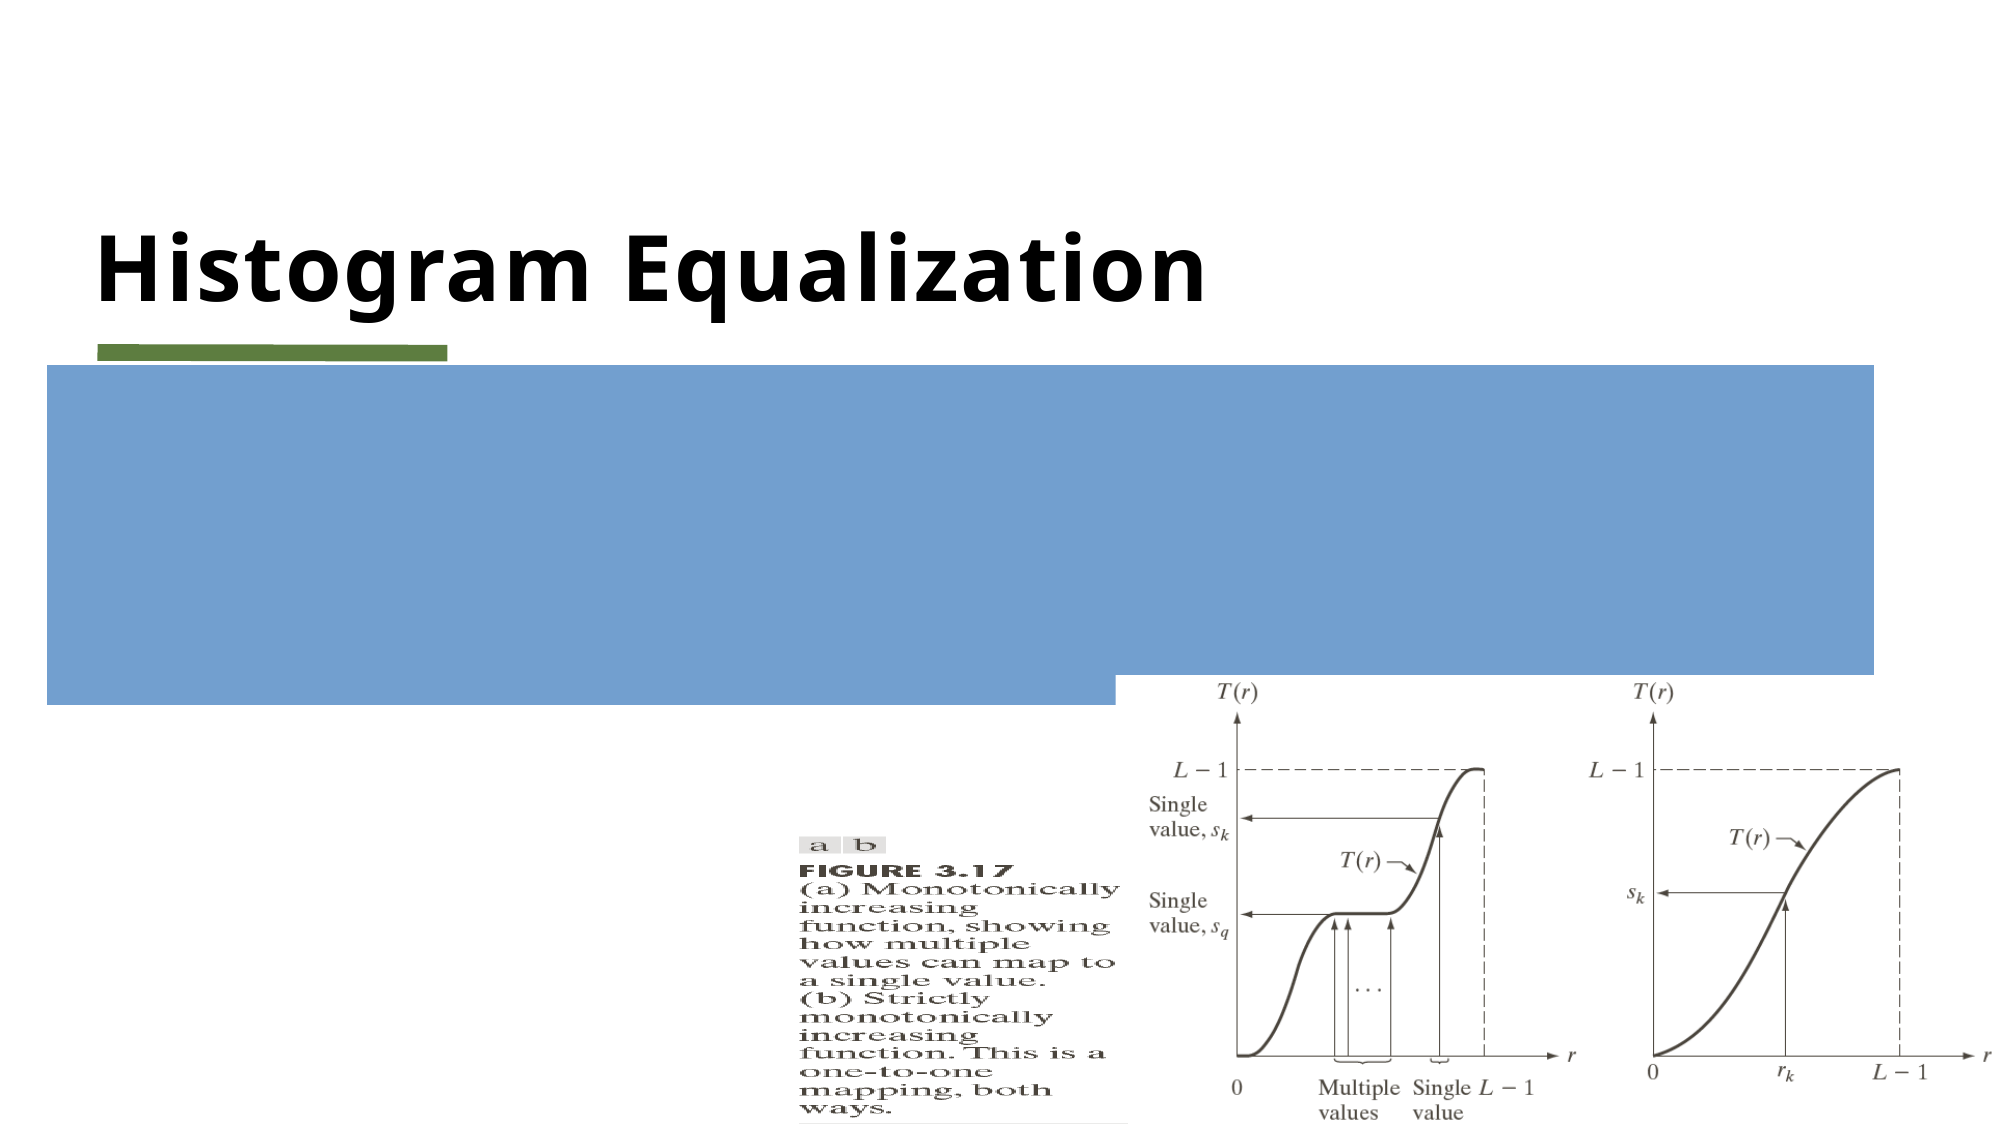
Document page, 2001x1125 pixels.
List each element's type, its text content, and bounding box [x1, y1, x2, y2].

title Histogram Equalization [47, 61, 1848, 320]
picture [789, 675, 2000, 1125]
